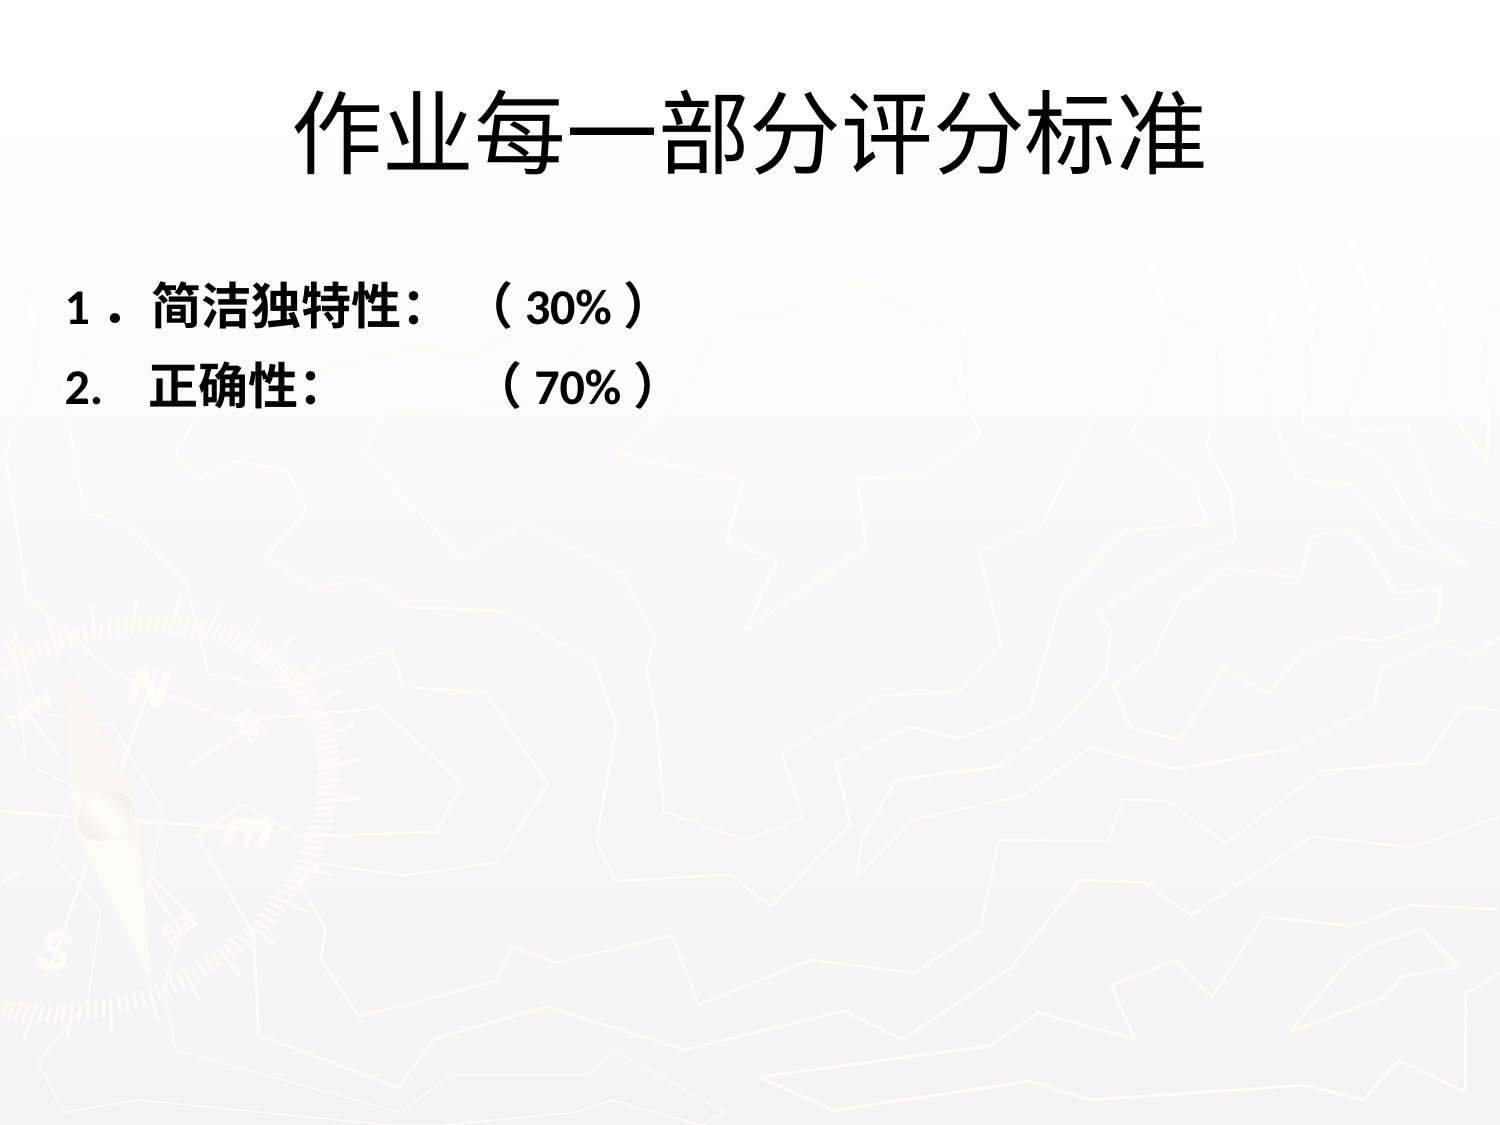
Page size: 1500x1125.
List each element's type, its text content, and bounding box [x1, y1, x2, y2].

title 作业每一部分评分标准 [49, 37, 1451, 225]
list 1．简洁独特性： （30%） 2. 正确性： （70%） [49, 262, 1451, 1001]
